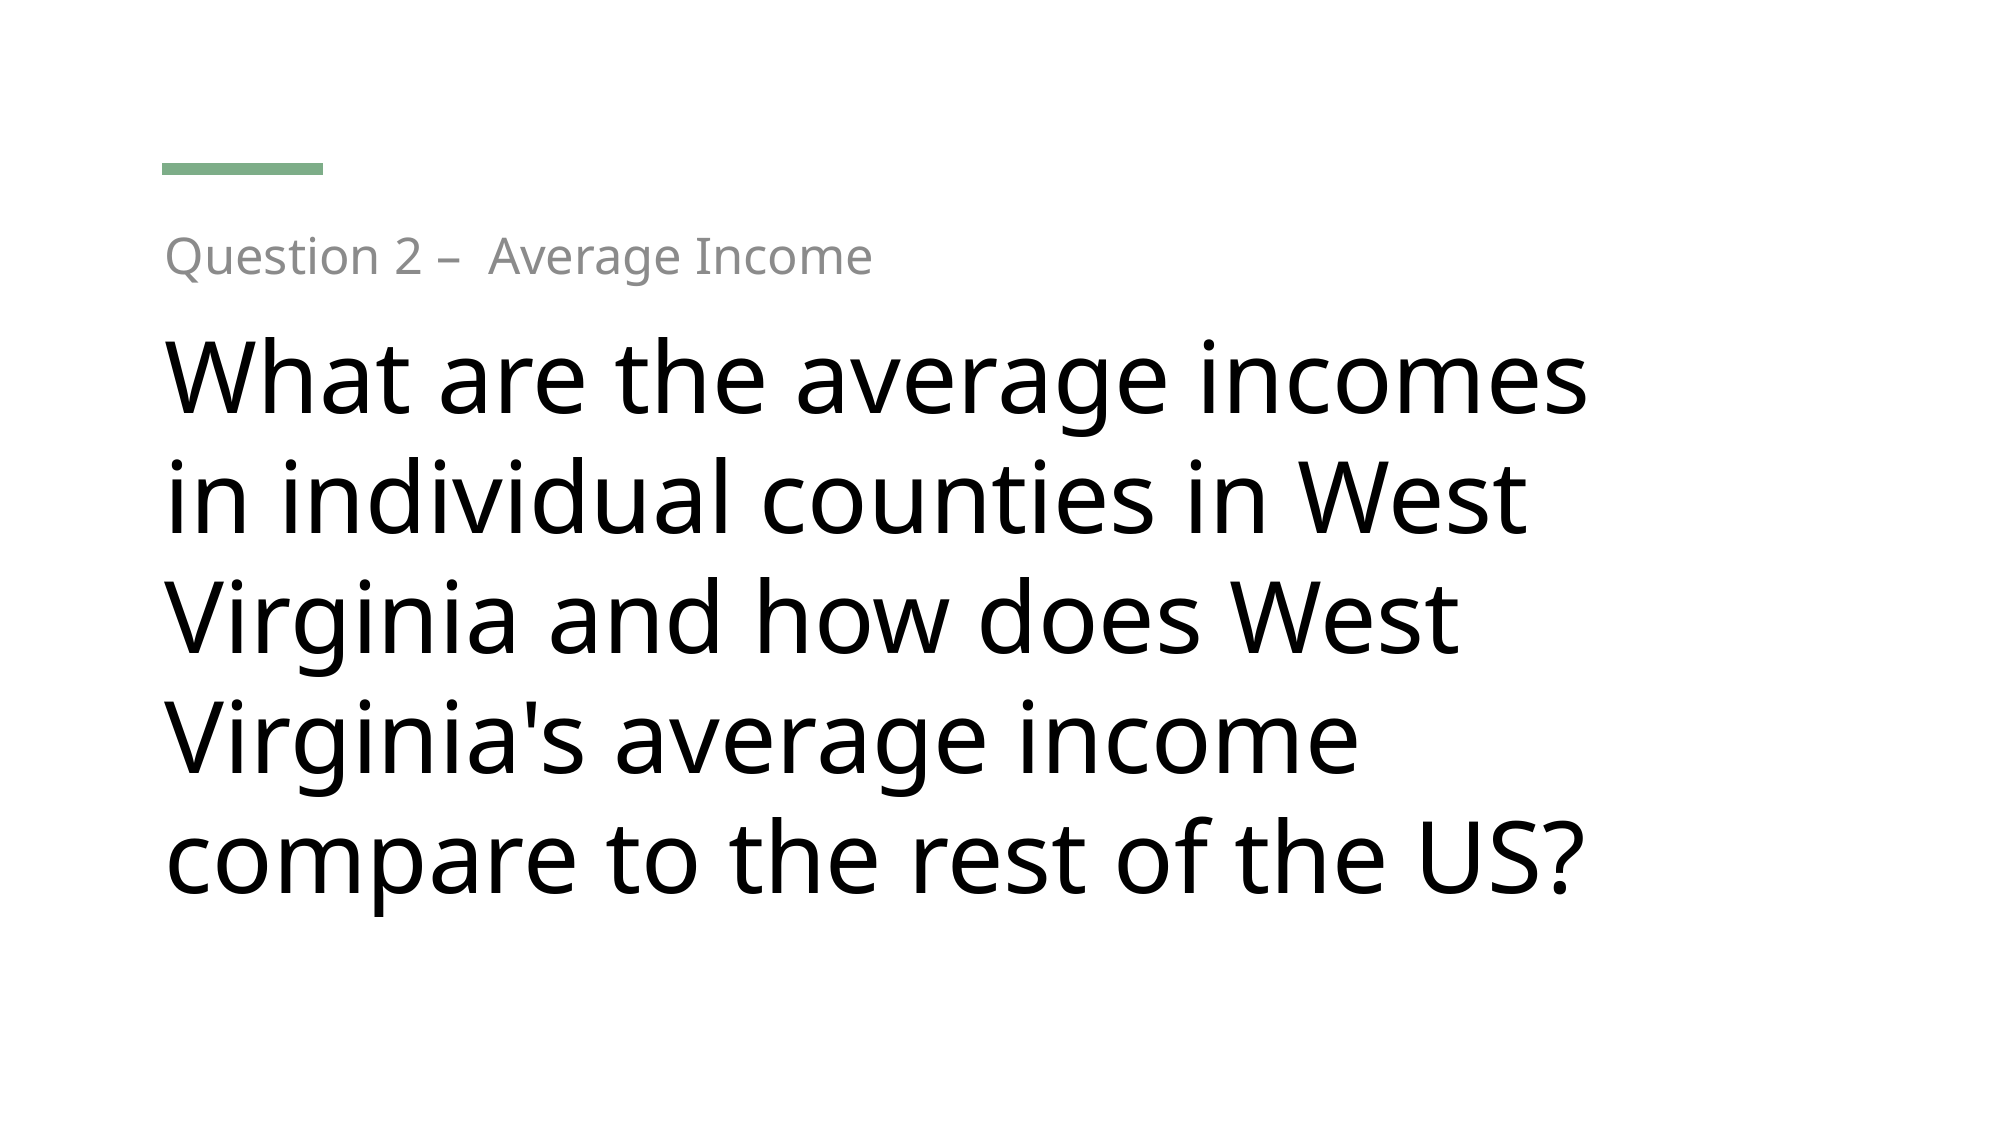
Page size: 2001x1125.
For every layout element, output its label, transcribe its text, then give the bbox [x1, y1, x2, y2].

list Question 2 – Average Income [149, 204, 1447, 293]
title What are the average incomes in individual counties in West Virginia and how does West Virginia's average income compare to the rest of the US? [149, 280, 1662, 921]
